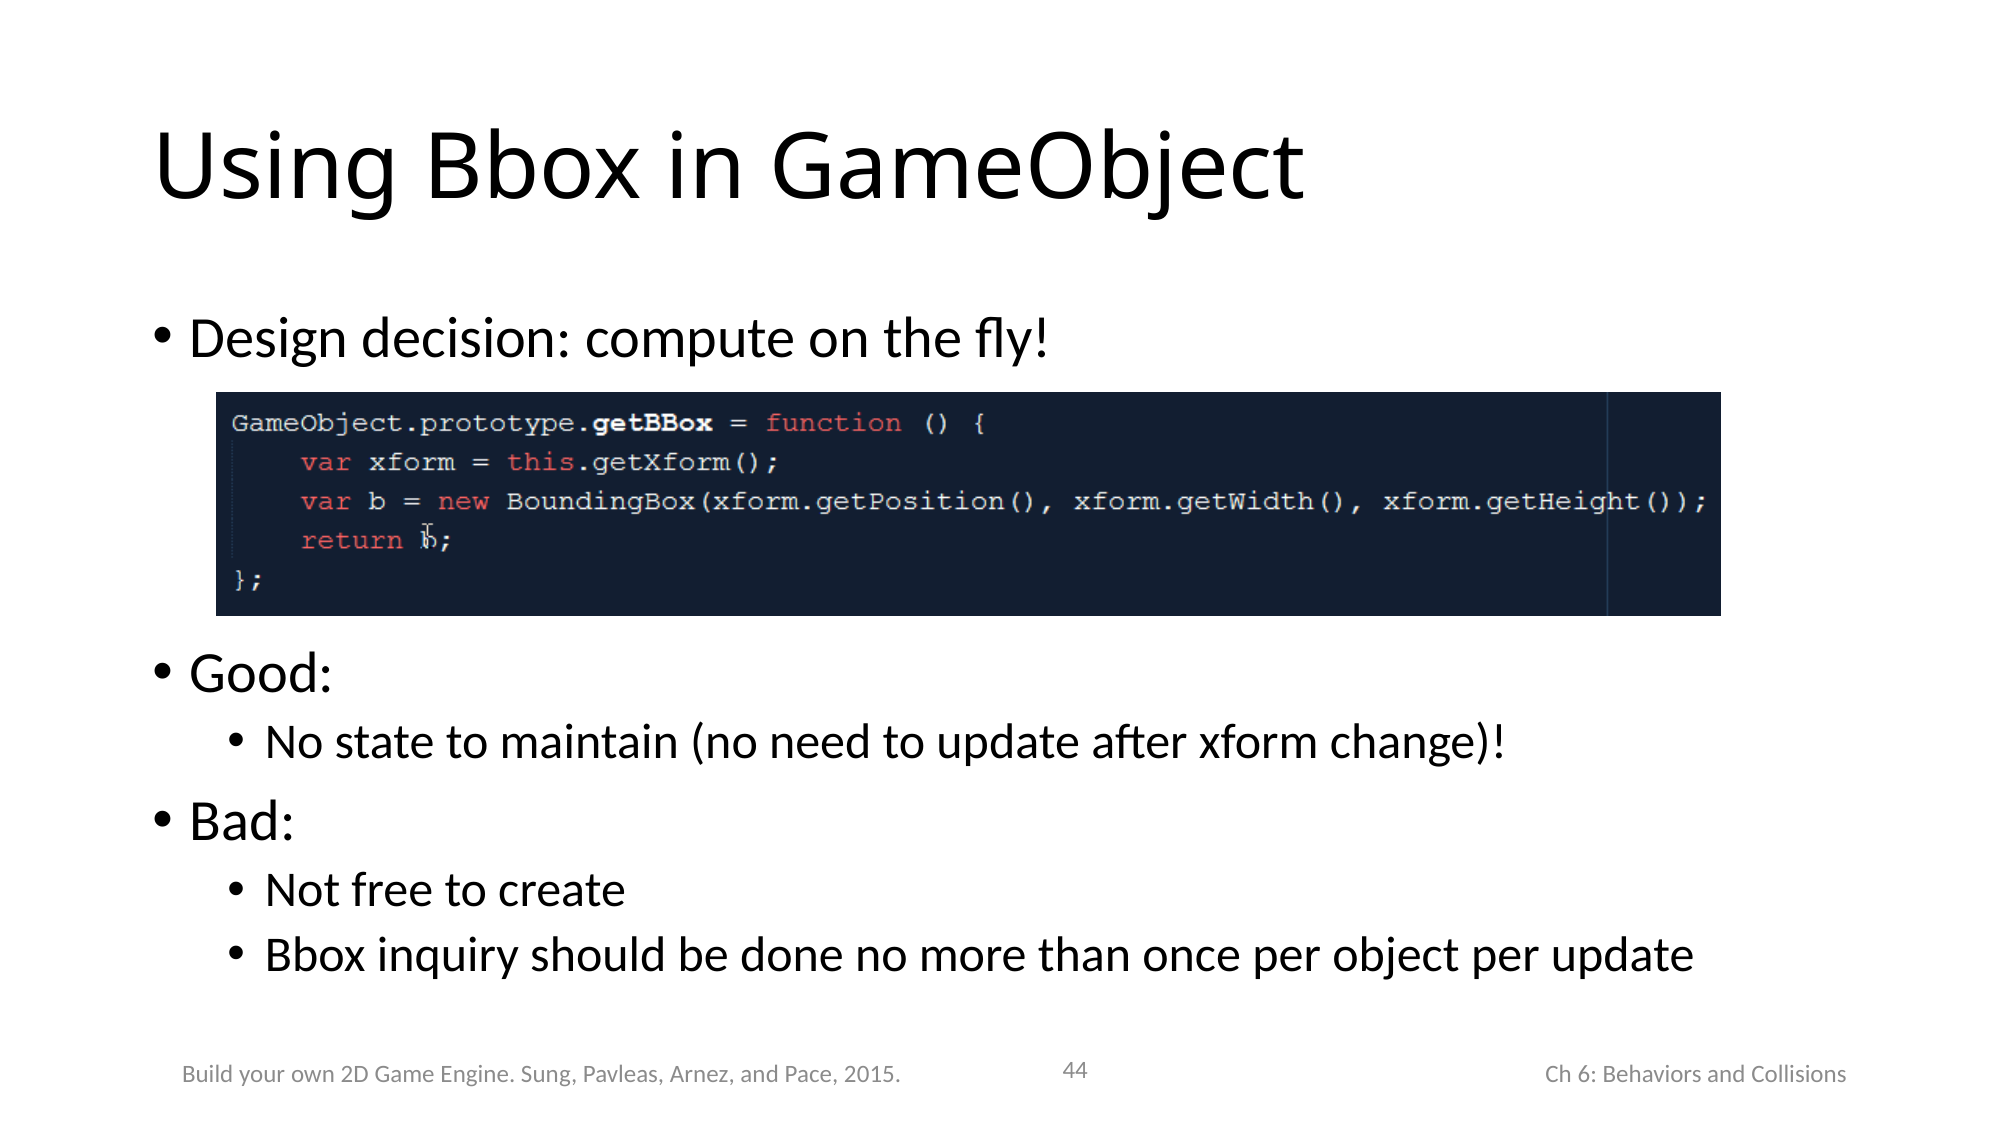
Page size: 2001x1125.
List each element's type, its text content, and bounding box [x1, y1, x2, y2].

title Using Bbox in GameObject [137, 59, 1863, 278]
picture [216, 392, 1722, 616]
list Design decision: compute on the fly! Good: No state to maintain (no need to update after xform change)! Bad: Not free to create Bbox inquiry should be done no more than once per object per update [137, 299, 1863, 1014]
